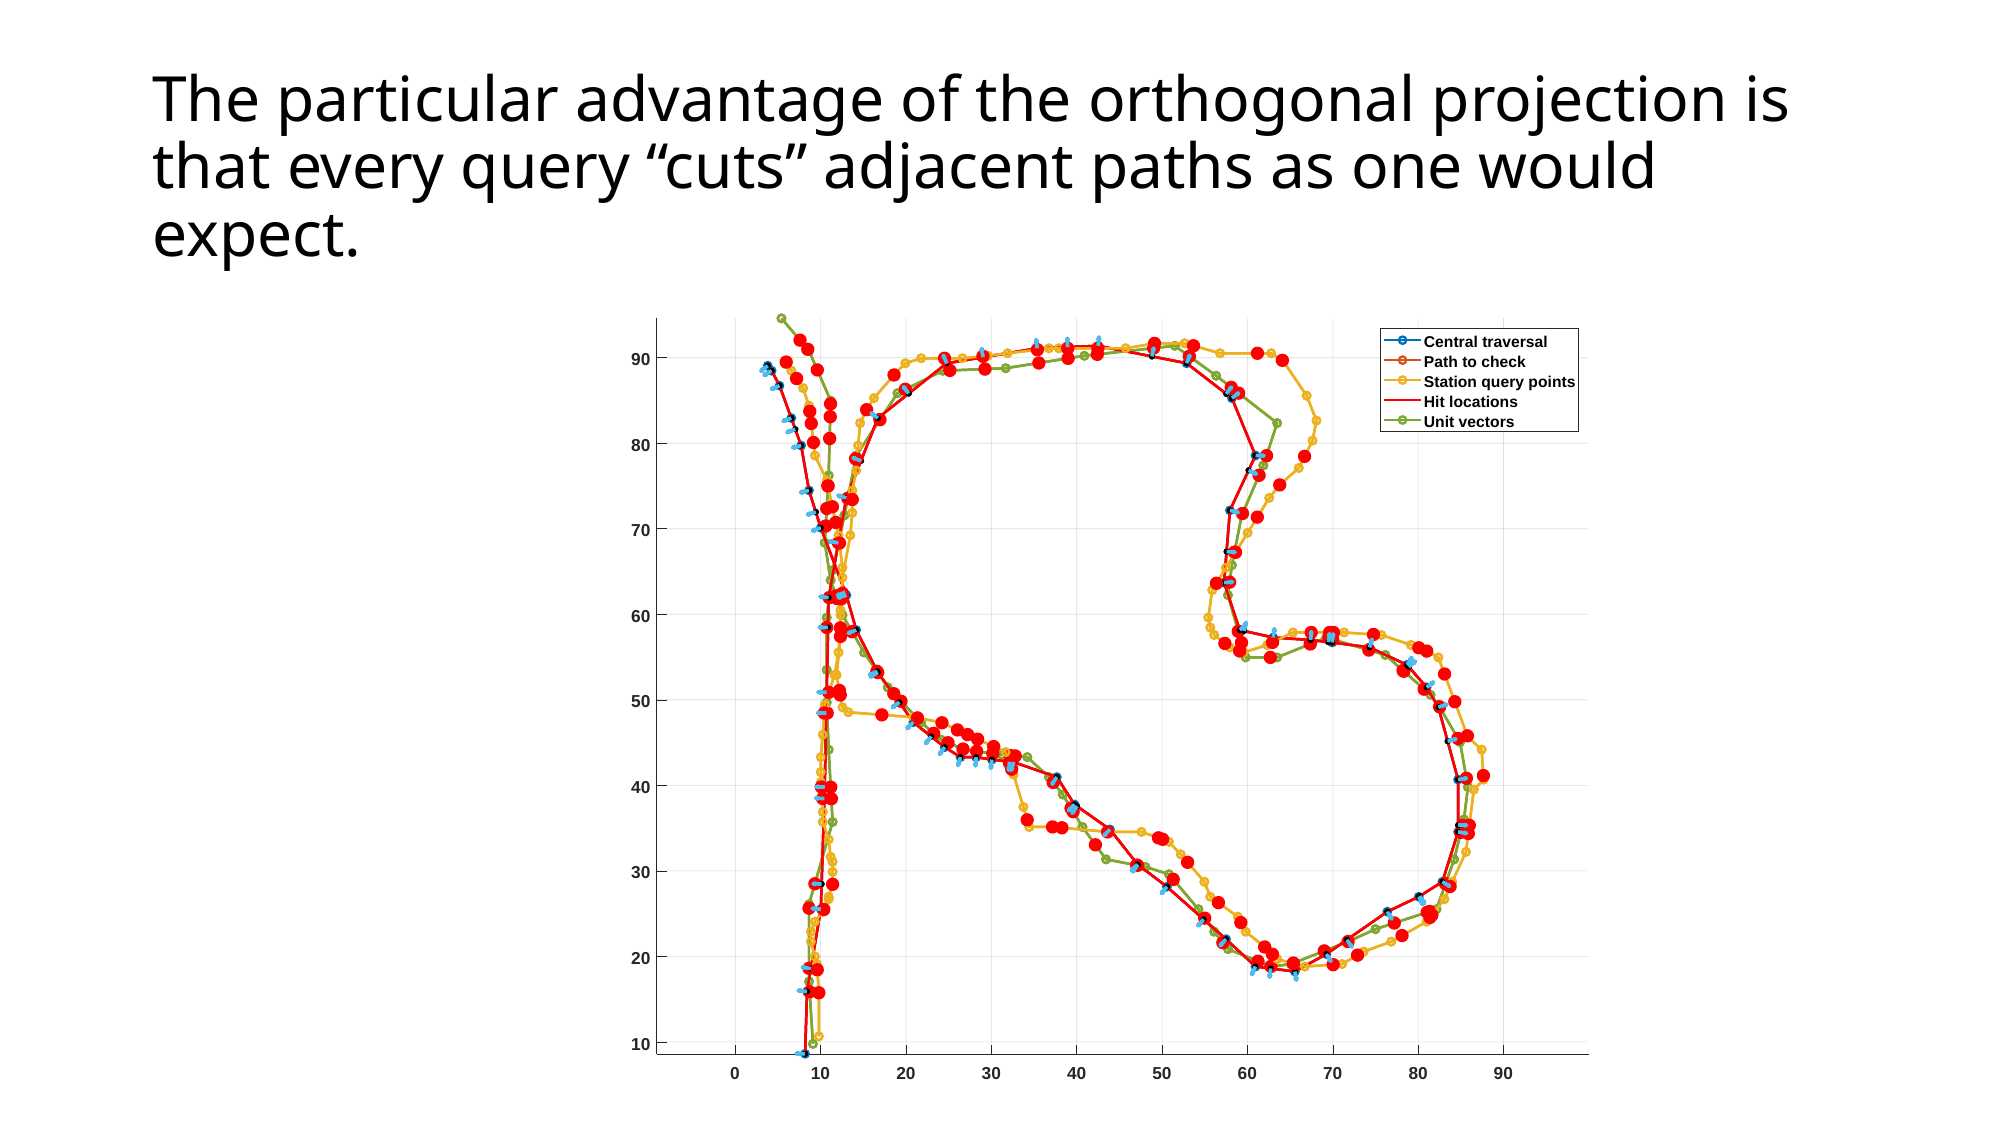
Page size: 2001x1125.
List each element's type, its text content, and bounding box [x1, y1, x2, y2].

picture [351, 250, 1840, 1125]
title The particular advantage of the orthogonal projection is that every query “cuts” adjacent paths as one would expect. [137, 59, 1863, 278]
